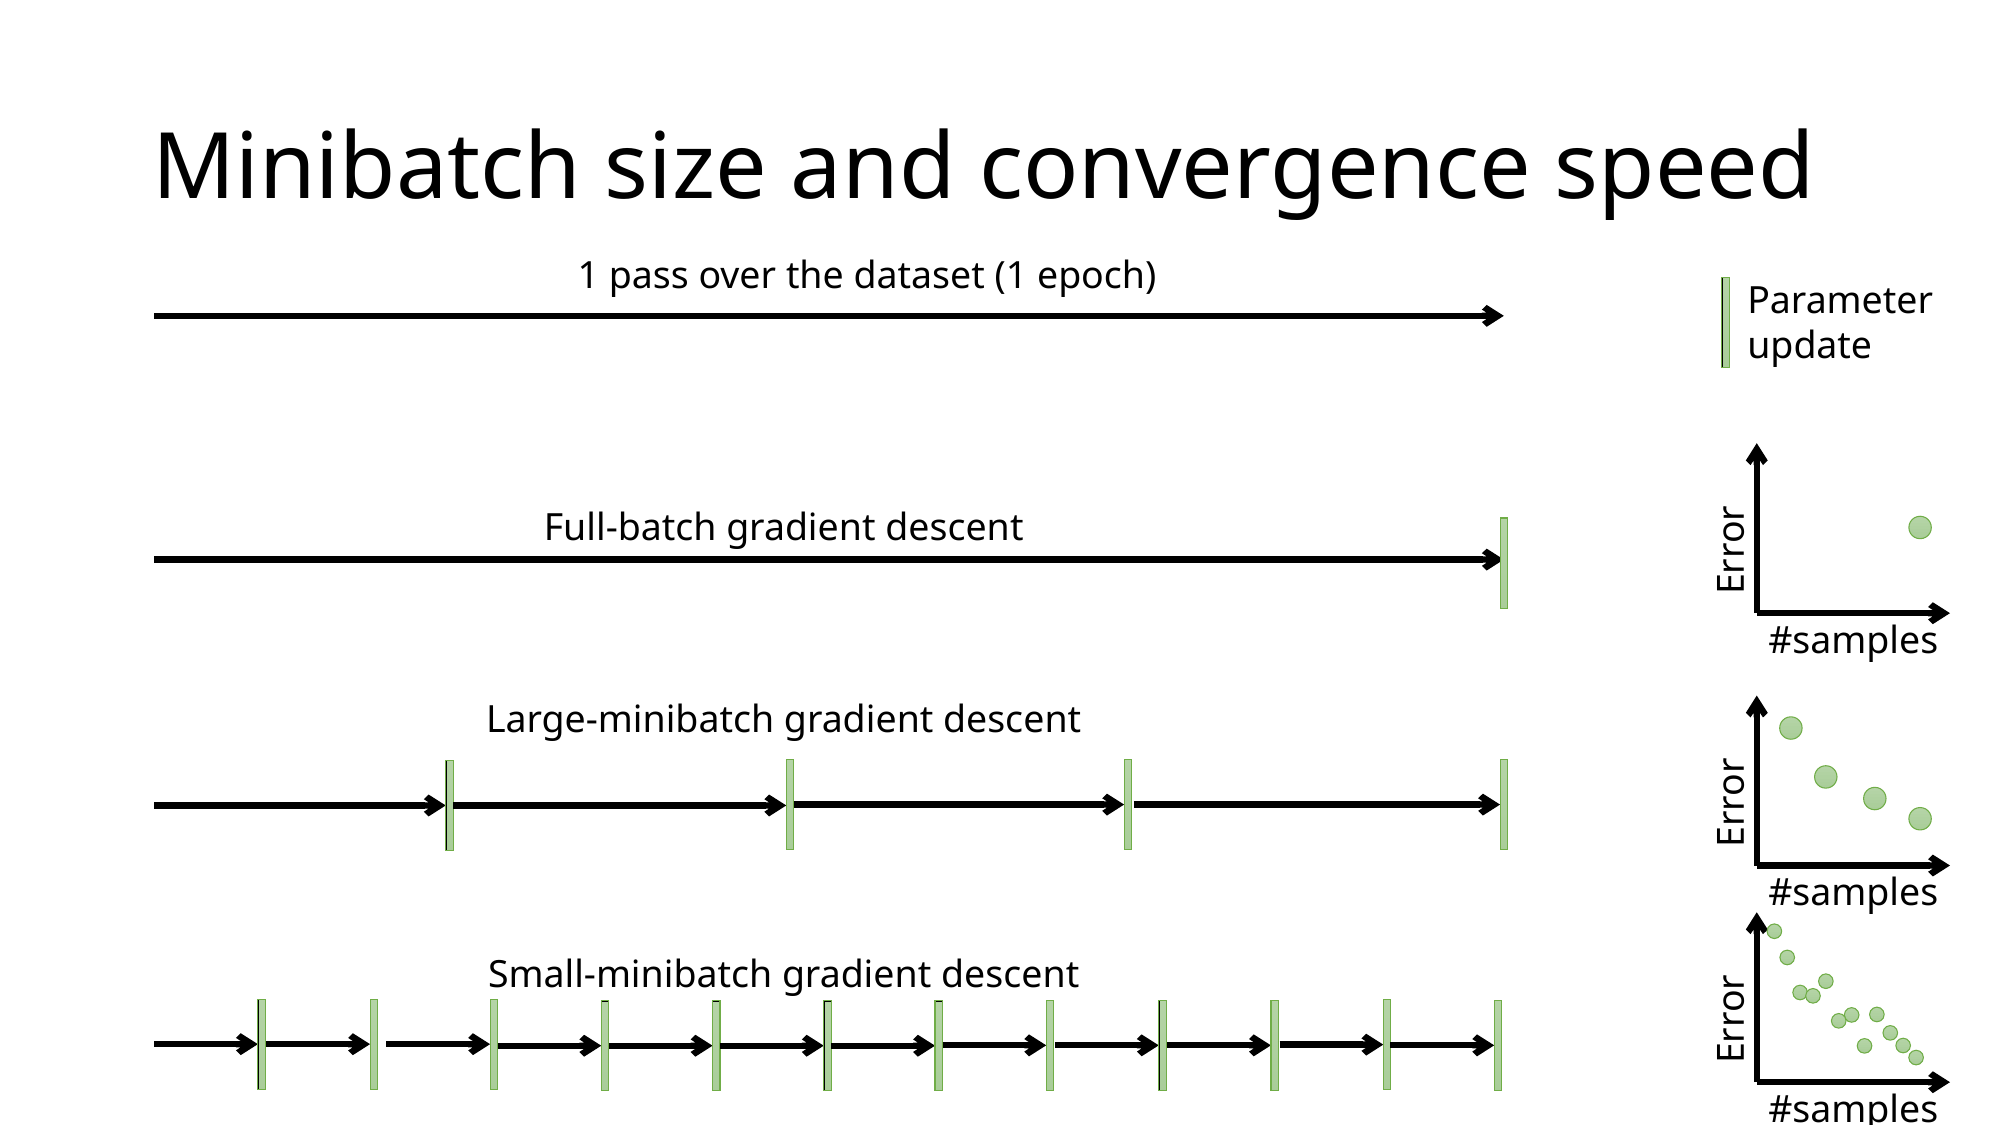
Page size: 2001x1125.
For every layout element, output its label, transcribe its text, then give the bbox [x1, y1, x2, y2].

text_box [154, 687, 1508, 851]
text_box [154, 943, 1502, 1091]
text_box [1721, 268, 1950, 375]
title Minibatch size and convergence speed [137, 59, 1863, 278]
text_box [154, 495, 1508, 609]
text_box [1698, 443, 1950, 1125]
text_box 1 pass over the dataset (1 epoch) [562, 244, 1172, 304]
